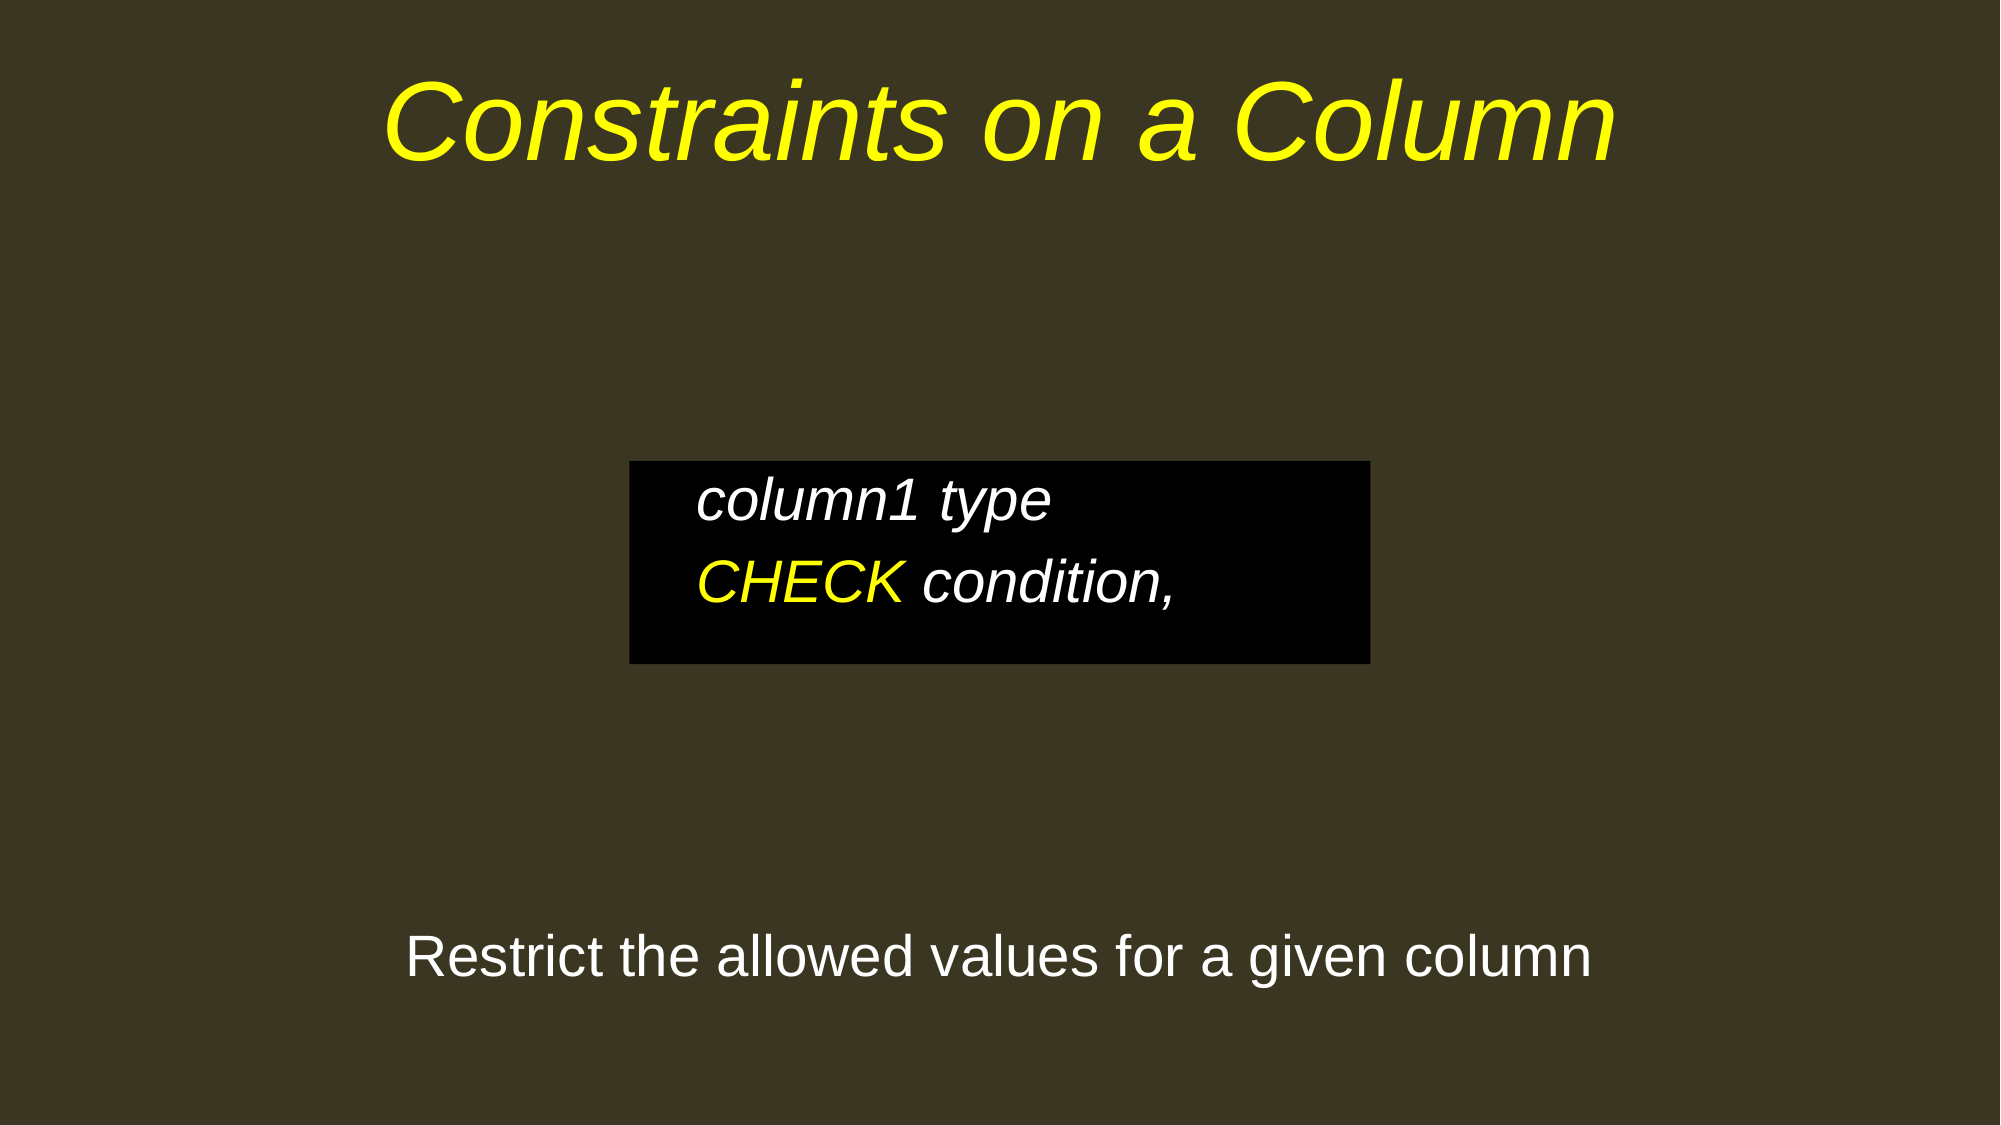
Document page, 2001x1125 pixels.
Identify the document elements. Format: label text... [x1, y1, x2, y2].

text_box Restrict the allowed values for a given column [390, 910, 1610, 996]
title Constraints on a Column [73, 63, 1928, 251]
list column1 type CHECK condition, [629, 460, 1371, 665]
